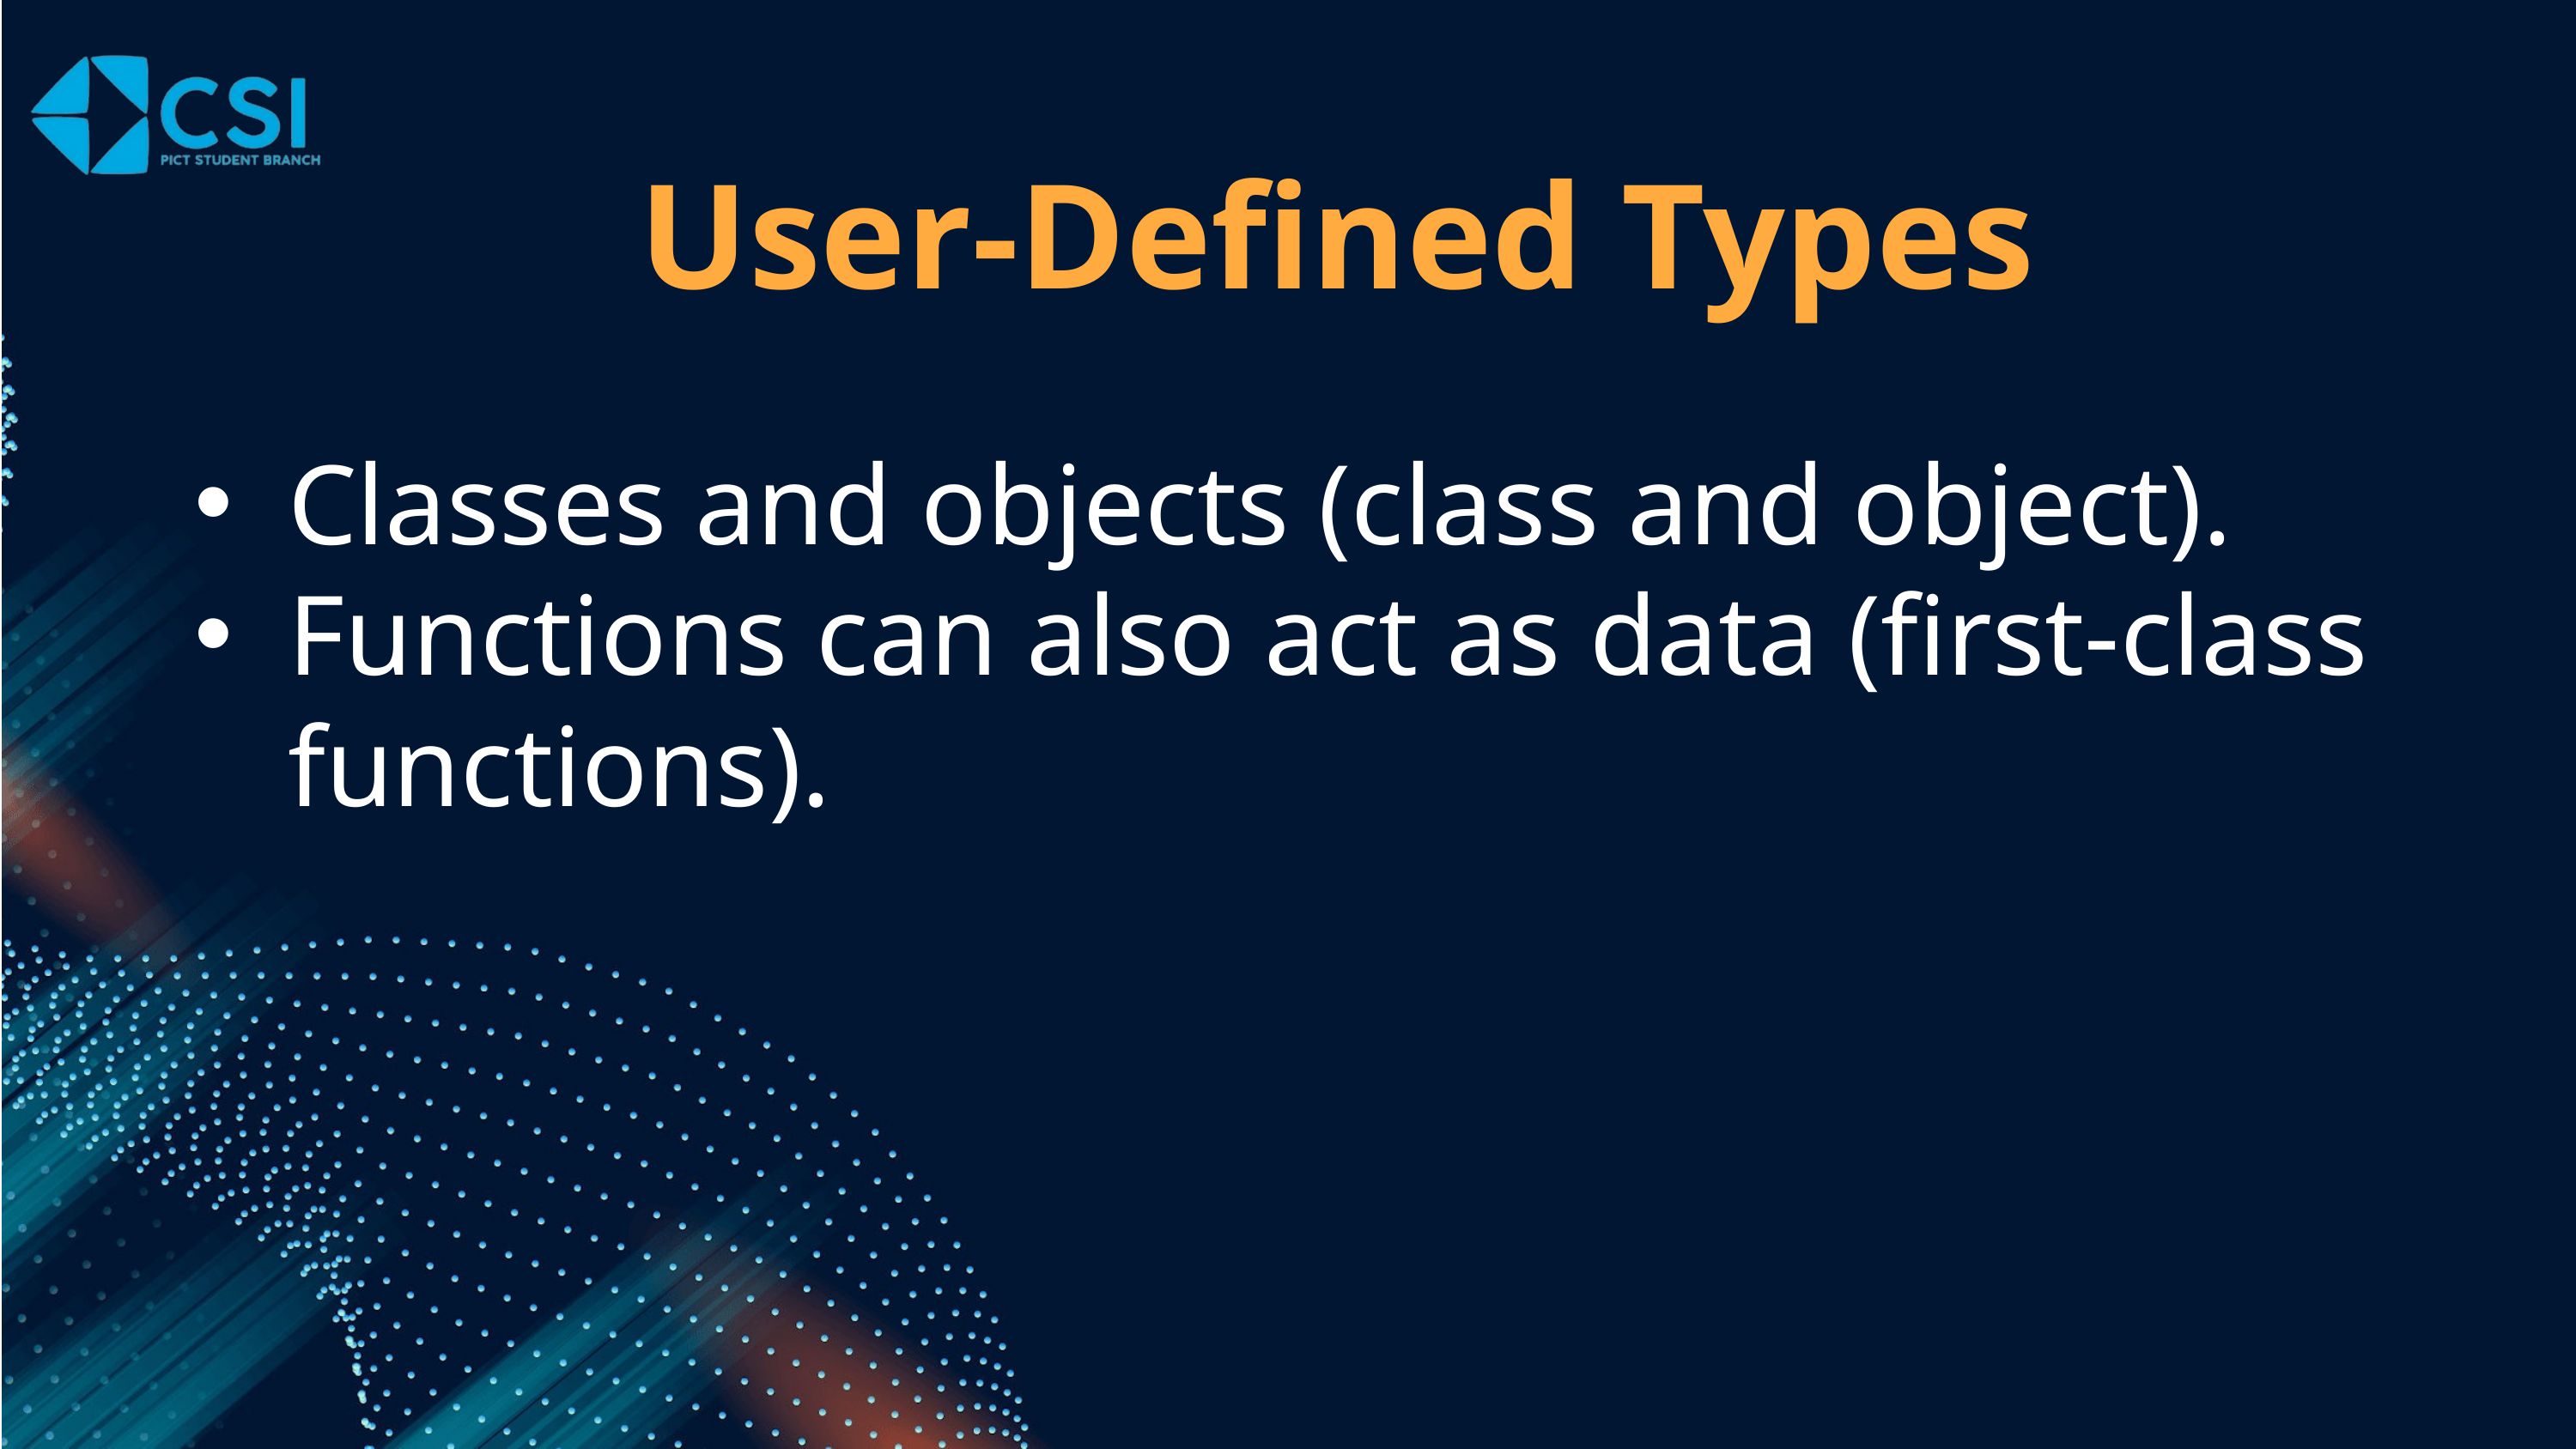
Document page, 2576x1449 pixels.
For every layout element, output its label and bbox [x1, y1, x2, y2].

text_box [0, 0, 2576, 1449]
